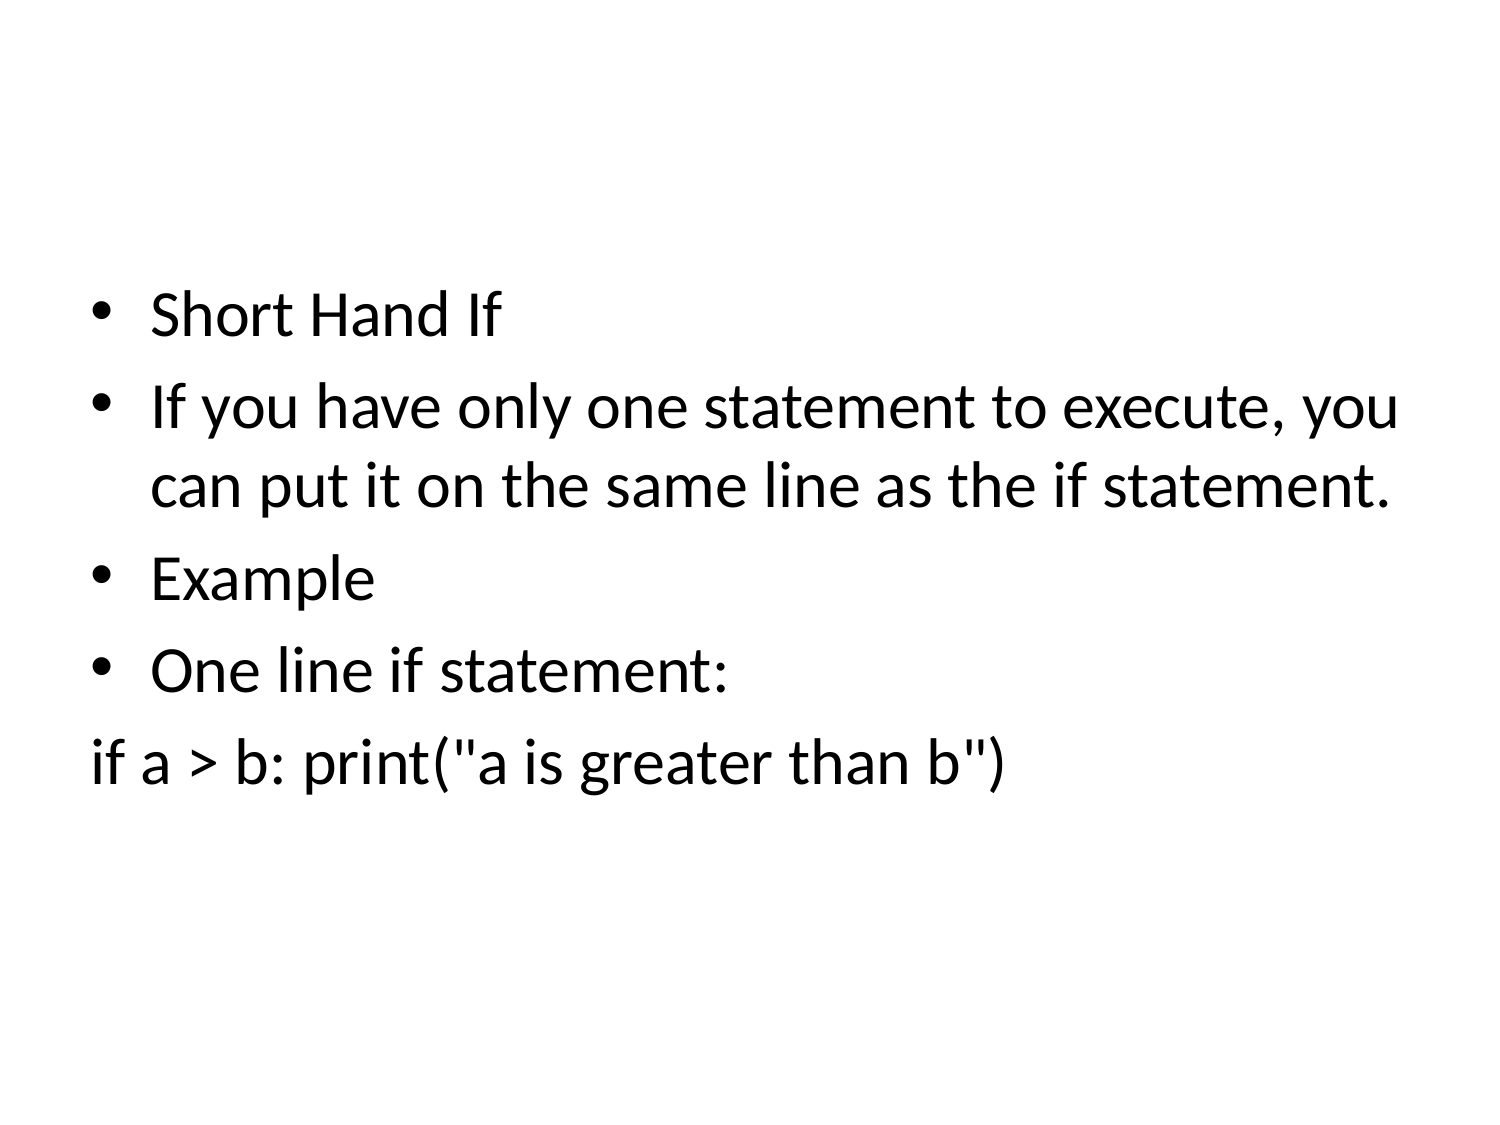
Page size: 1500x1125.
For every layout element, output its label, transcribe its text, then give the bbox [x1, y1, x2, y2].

list Short Hand If If you have only one statement to execute, you can put it on the same line as the if statement. Example One line if statement: if a > b: print("a is greater than b") [75, 262, 1425, 1005]
